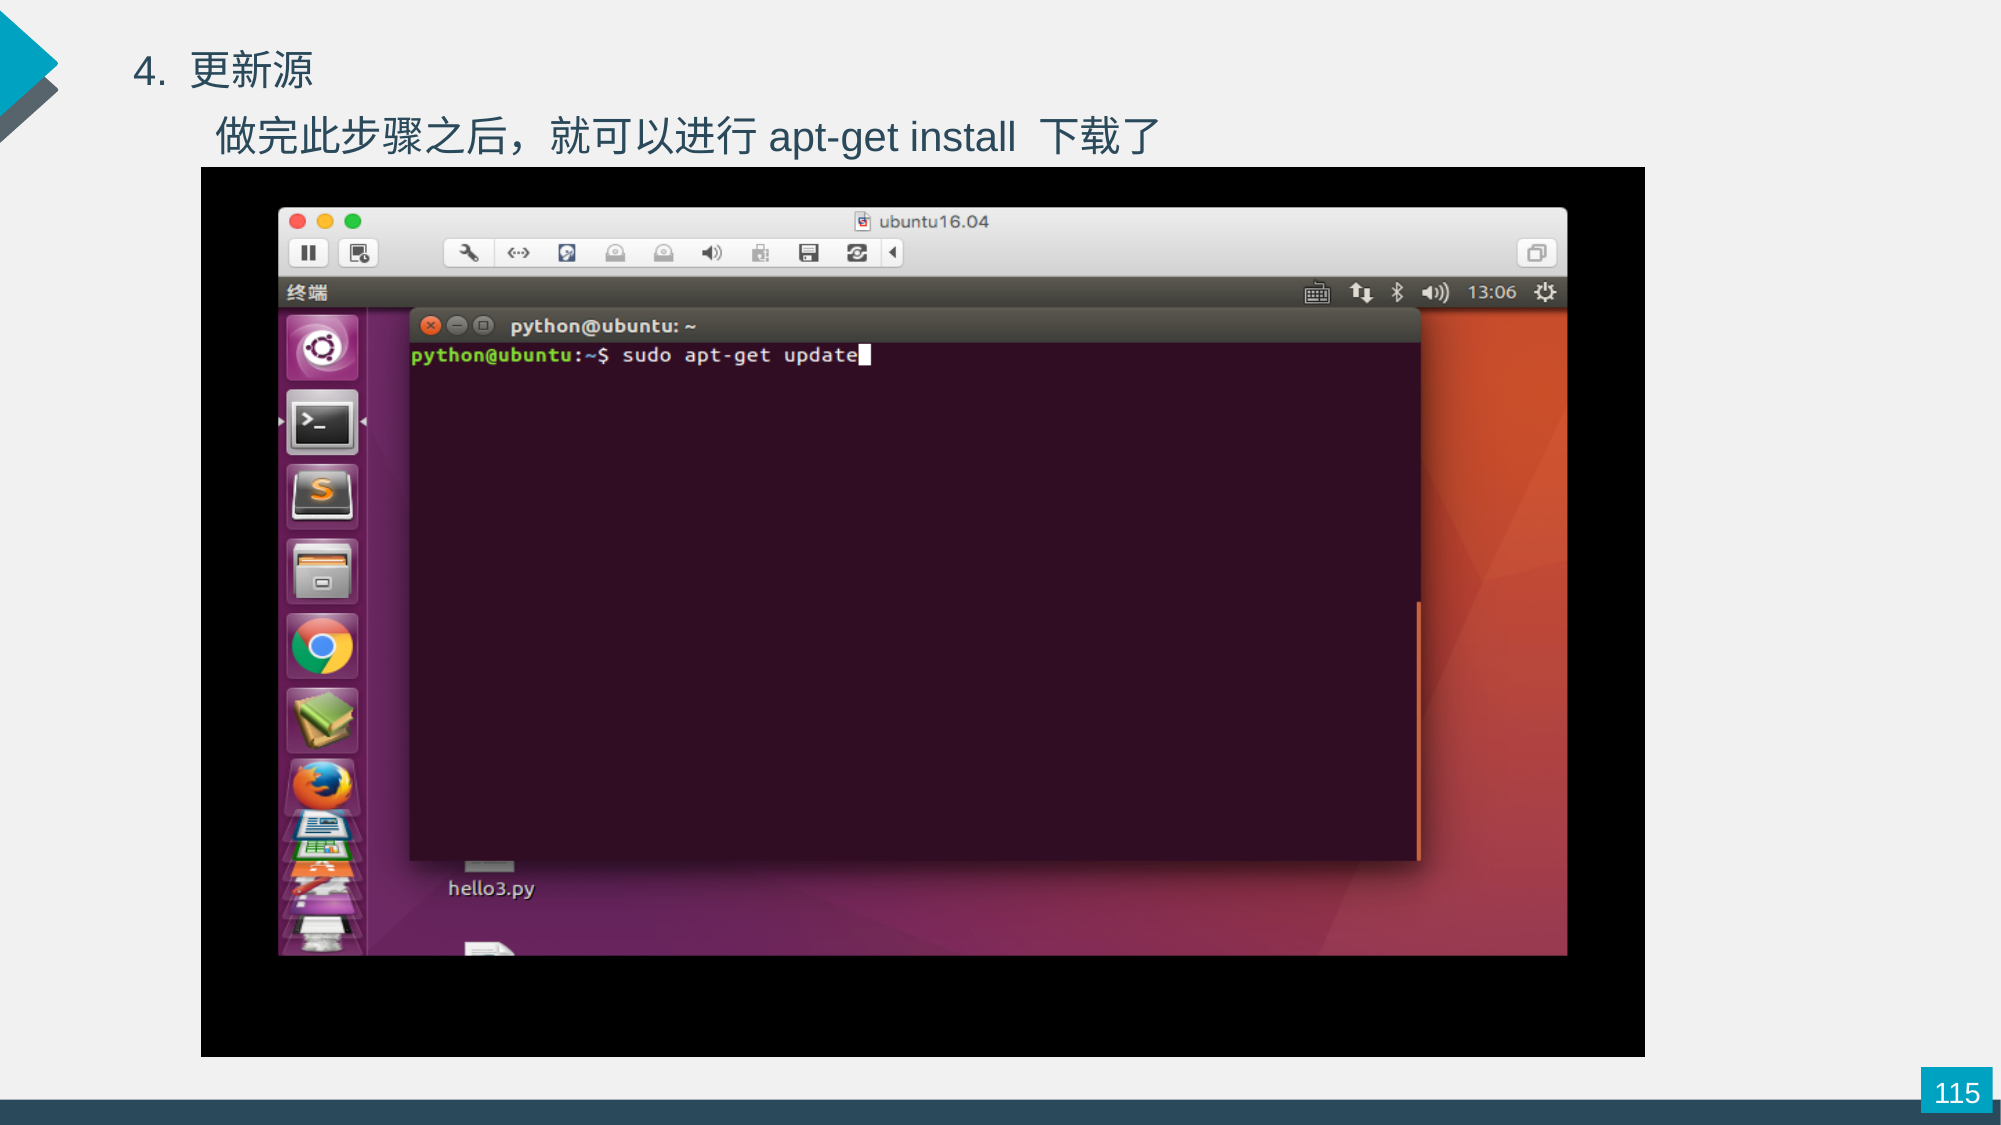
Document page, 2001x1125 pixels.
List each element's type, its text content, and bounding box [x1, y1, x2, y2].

picture [0, 0, 2001, 1099]
text_box 4. 更新源 [118, 36, 1731, 102]
text_box [0, 77, 59, 143]
text_box 做完此步骤之后，就可以进行apt-get install 下载了 [200, 102, 1236, 166]
text_box [0, 10, 58, 117]
